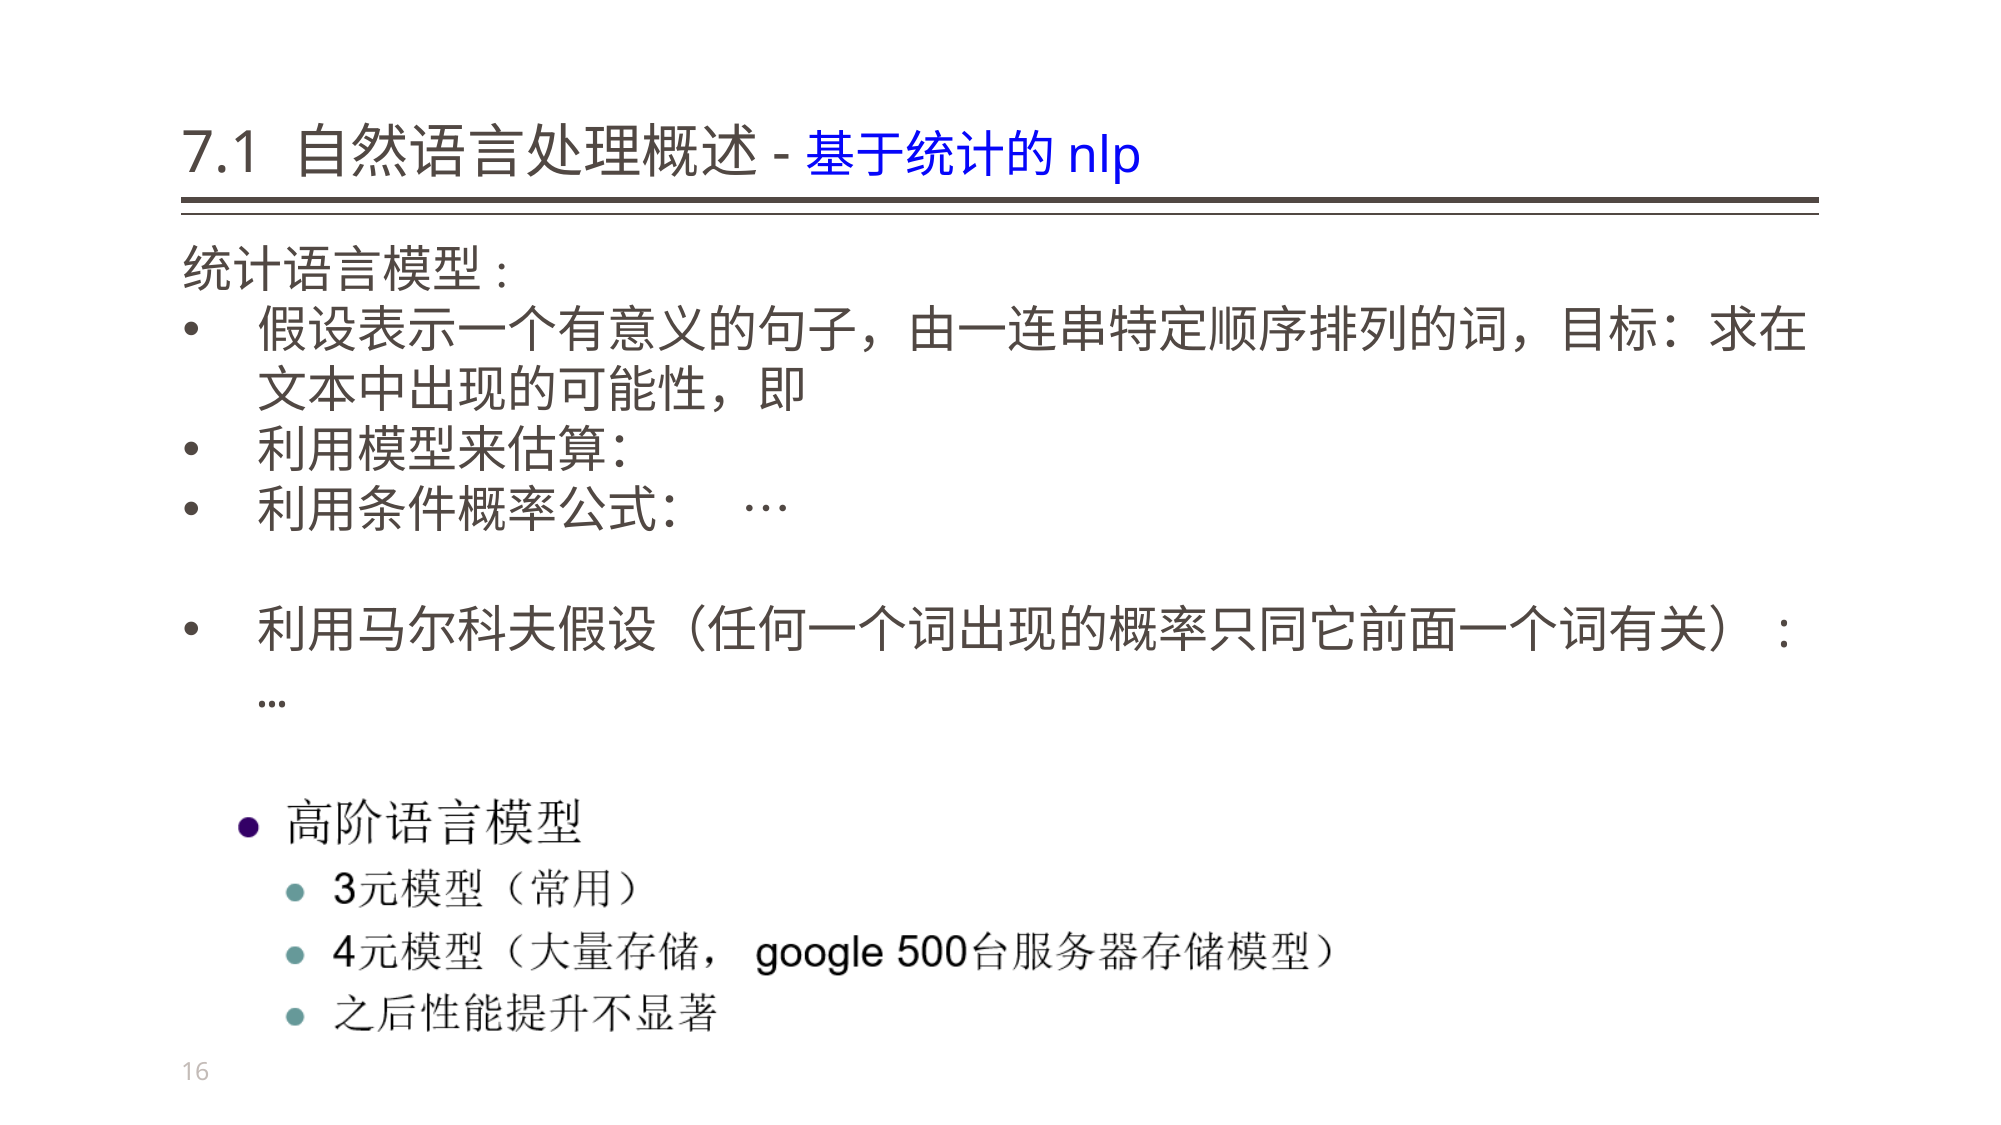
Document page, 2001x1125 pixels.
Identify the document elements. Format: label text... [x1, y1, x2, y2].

slide_number 16 [181, 1042, 481, 1103]
title 7.1 自然语言处理概述-基于统计的nlp [181, 12, 1819, 193]
picture [227, 791, 1338, 1042]
